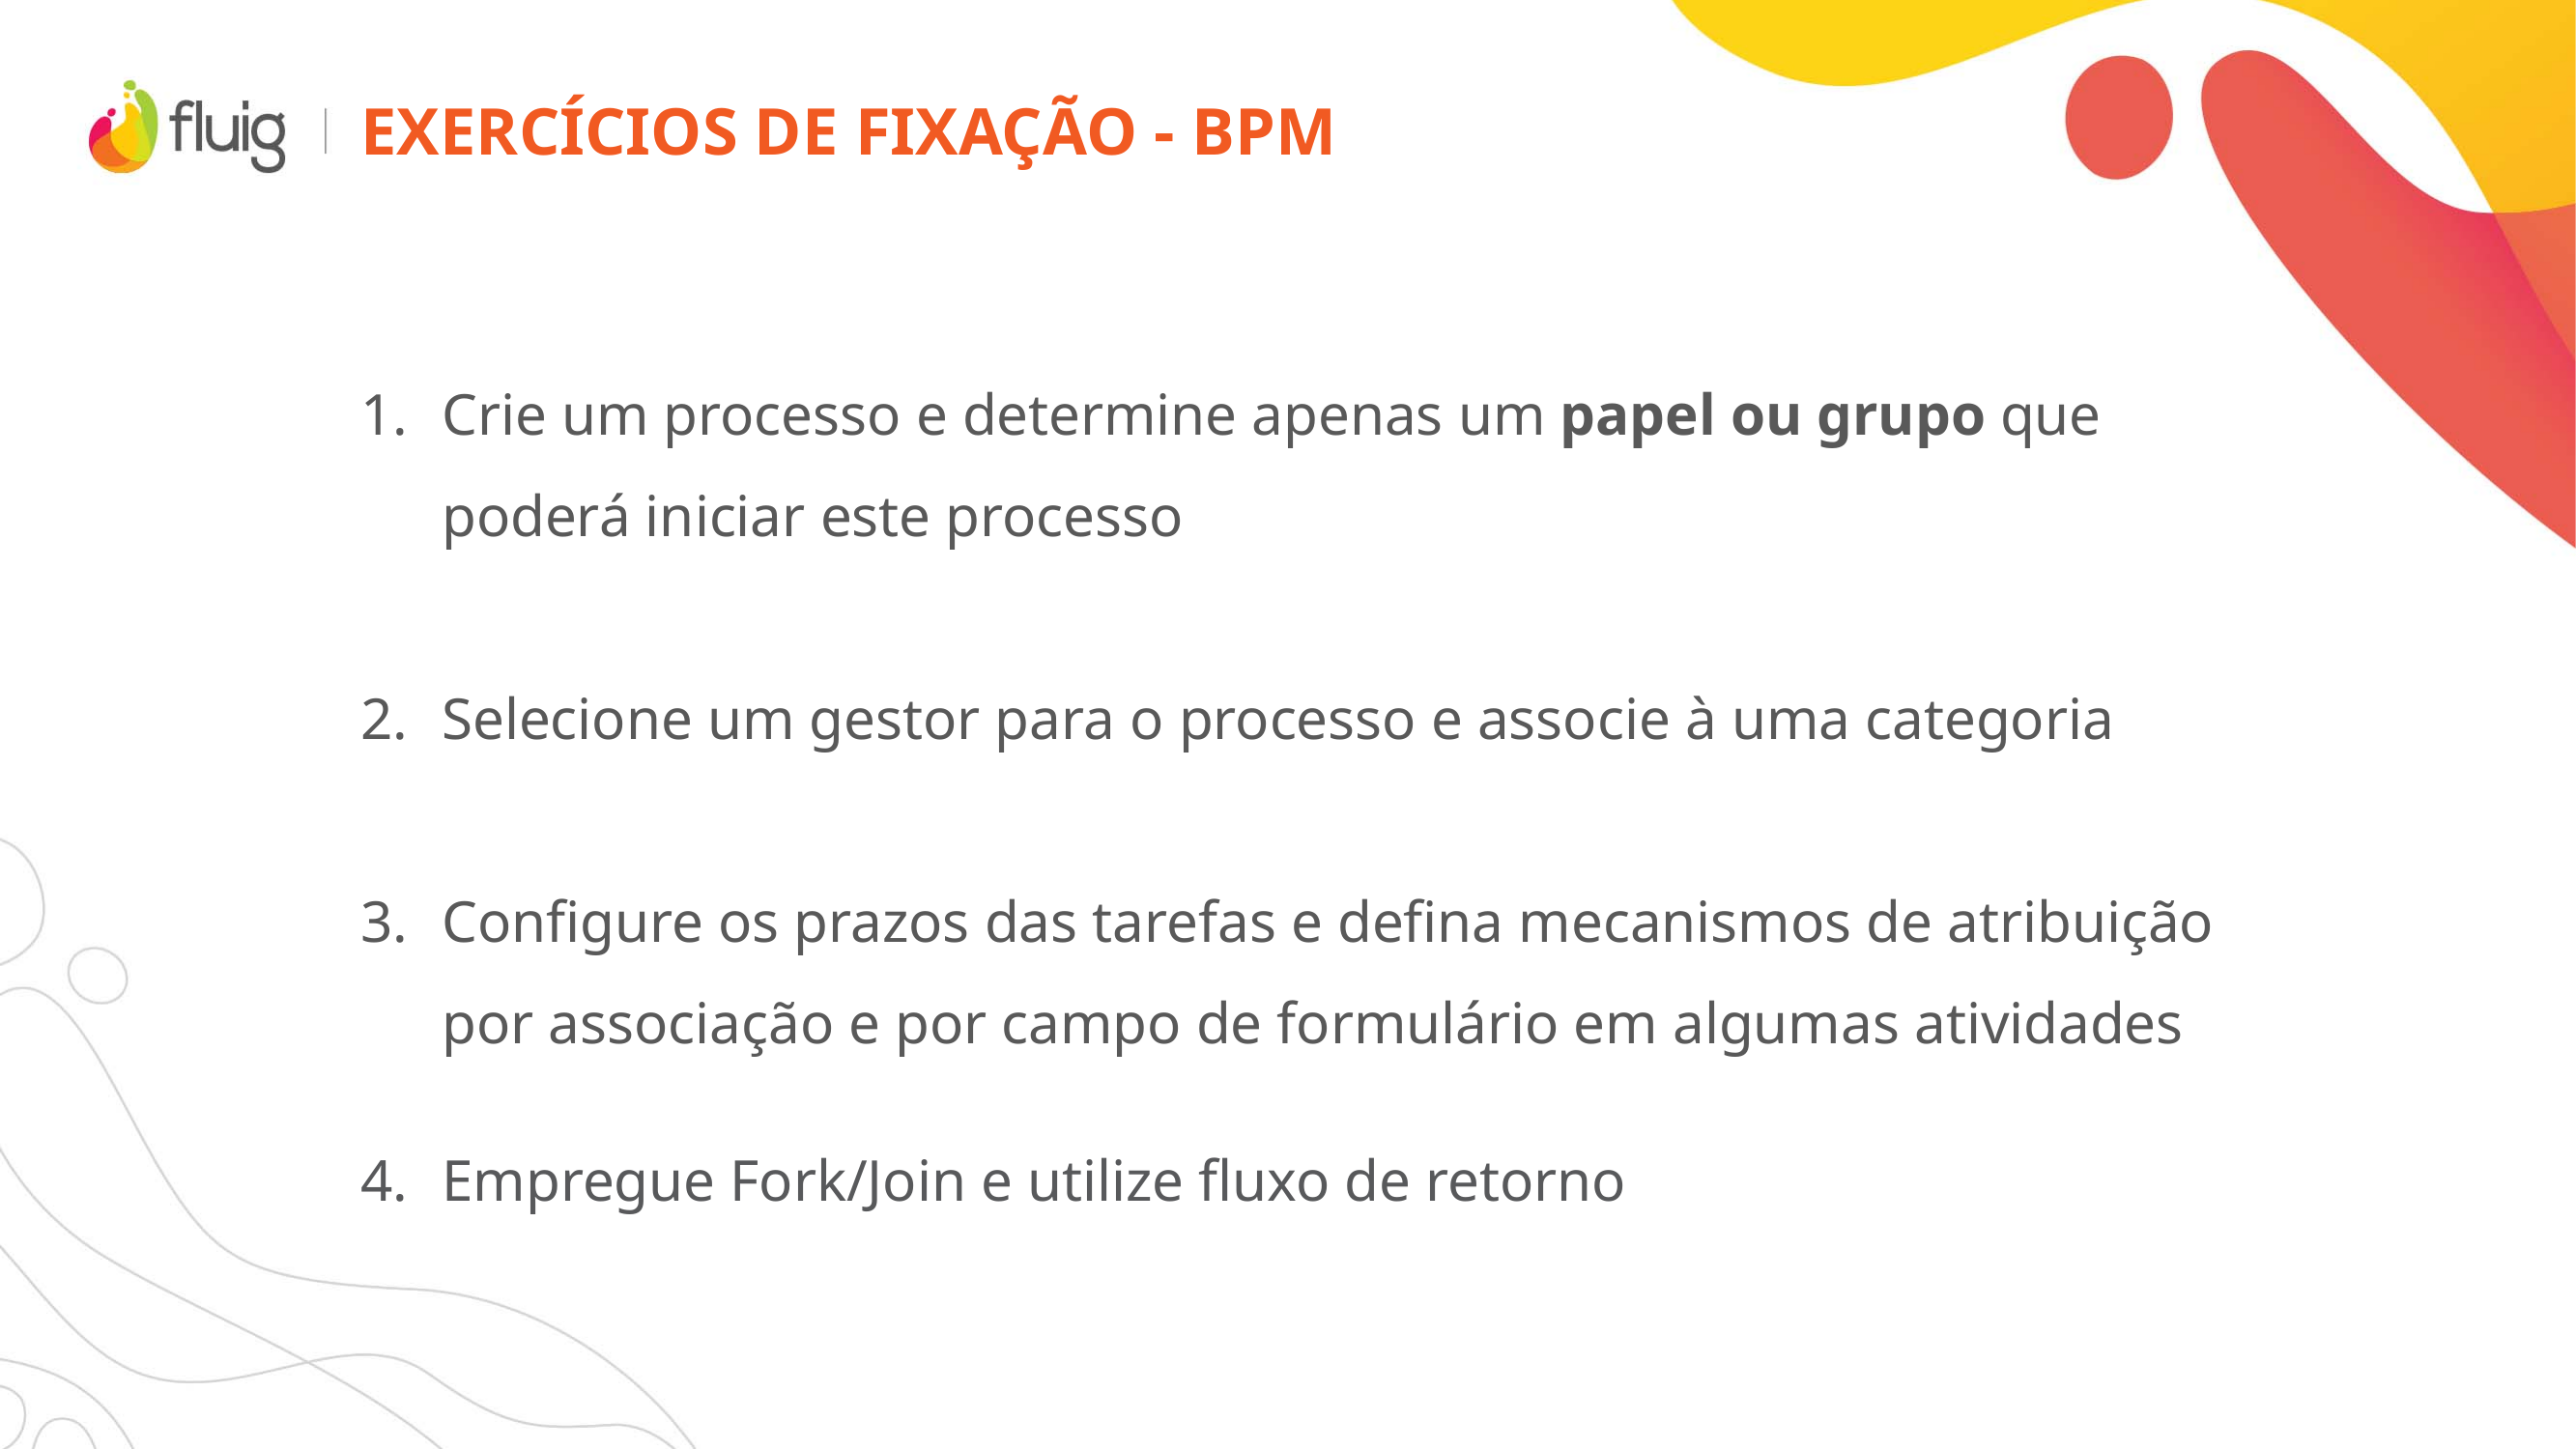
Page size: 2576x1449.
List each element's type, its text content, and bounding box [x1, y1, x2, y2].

title Exercícios de fixação - bpm [346, 83, 1727, 289]
list Crie um processo e determine apenas um papel ou grupo que poderá iniciar este processo Selecione um gestor para o processo e associe à uma categoria Configure os prazos das tarefas e defina mecanismos de atribuição por associação e por campo de formulário em algumas atividades Empregue Fork/Join e utilize fluxo de retorno [346, 337, 2266, 1269]
picture [0, 0, 2576, 1449]
